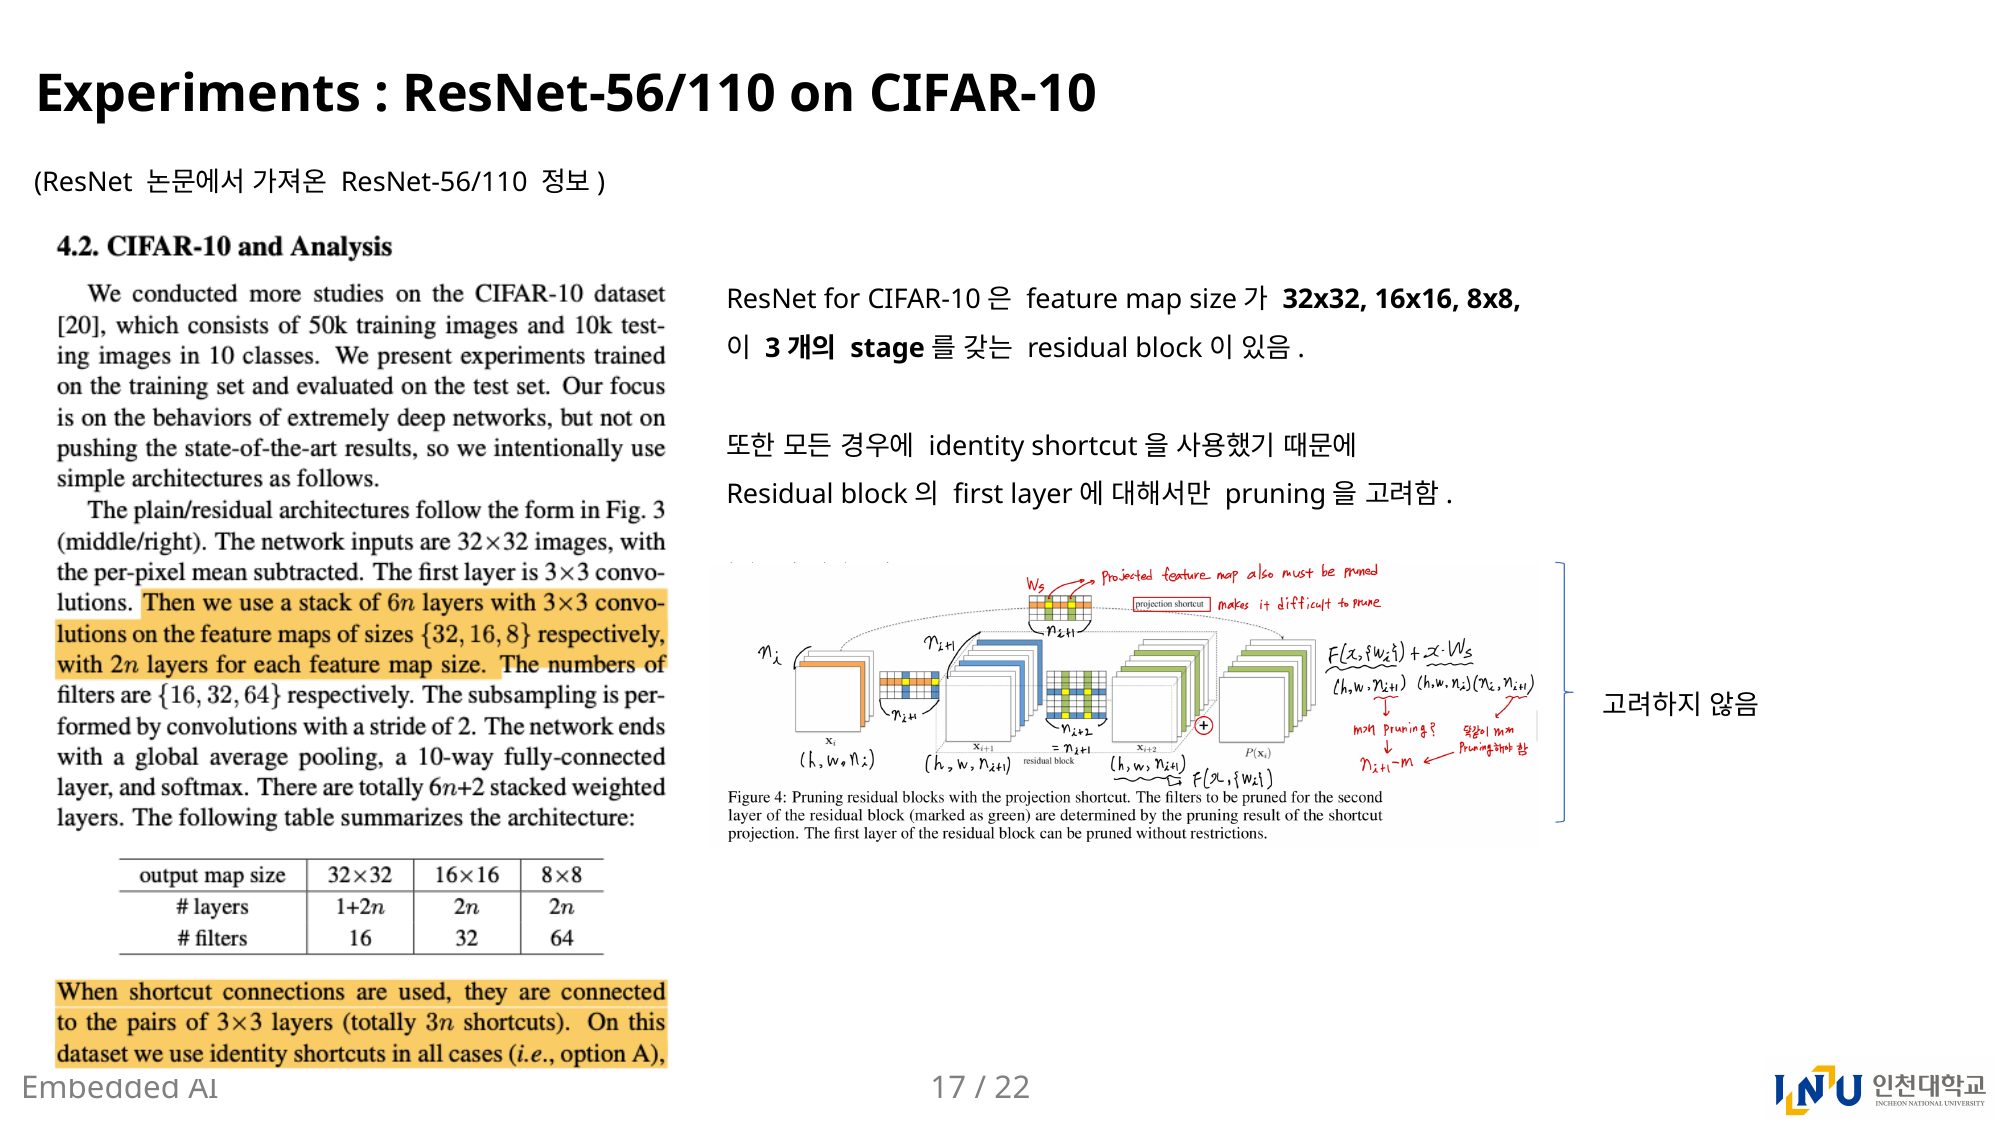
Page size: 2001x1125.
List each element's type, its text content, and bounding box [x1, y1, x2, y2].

text_box 고려하지 않음 [1588, 663, 2000, 727]
title Experiments : ResNet-56/110 on CIFAR-10 [20, 9, 1981, 141]
text_box ResNet for CIFAR-10은 feature map size가 32x32, 16x16, 8x8, 이 3개의 stage를 갖는 residual block이 있음. 또한 모든 경우에 identity shortcut을 사용했기 때문에 Residual block의 first layer에 대해서만 pruning을 고려함. [711, 258, 1852, 566]
picture [710, 562, 1541, 849]
picture [38, 220, 696, 1079]
text_box (ResNet 논문에서 가져온 ResNet-56/110 정보) [19, 140, 1980, 1058]
text_box [1555, 561, 1574, 823]
picture [1766, 1055, 1994, 1120]
